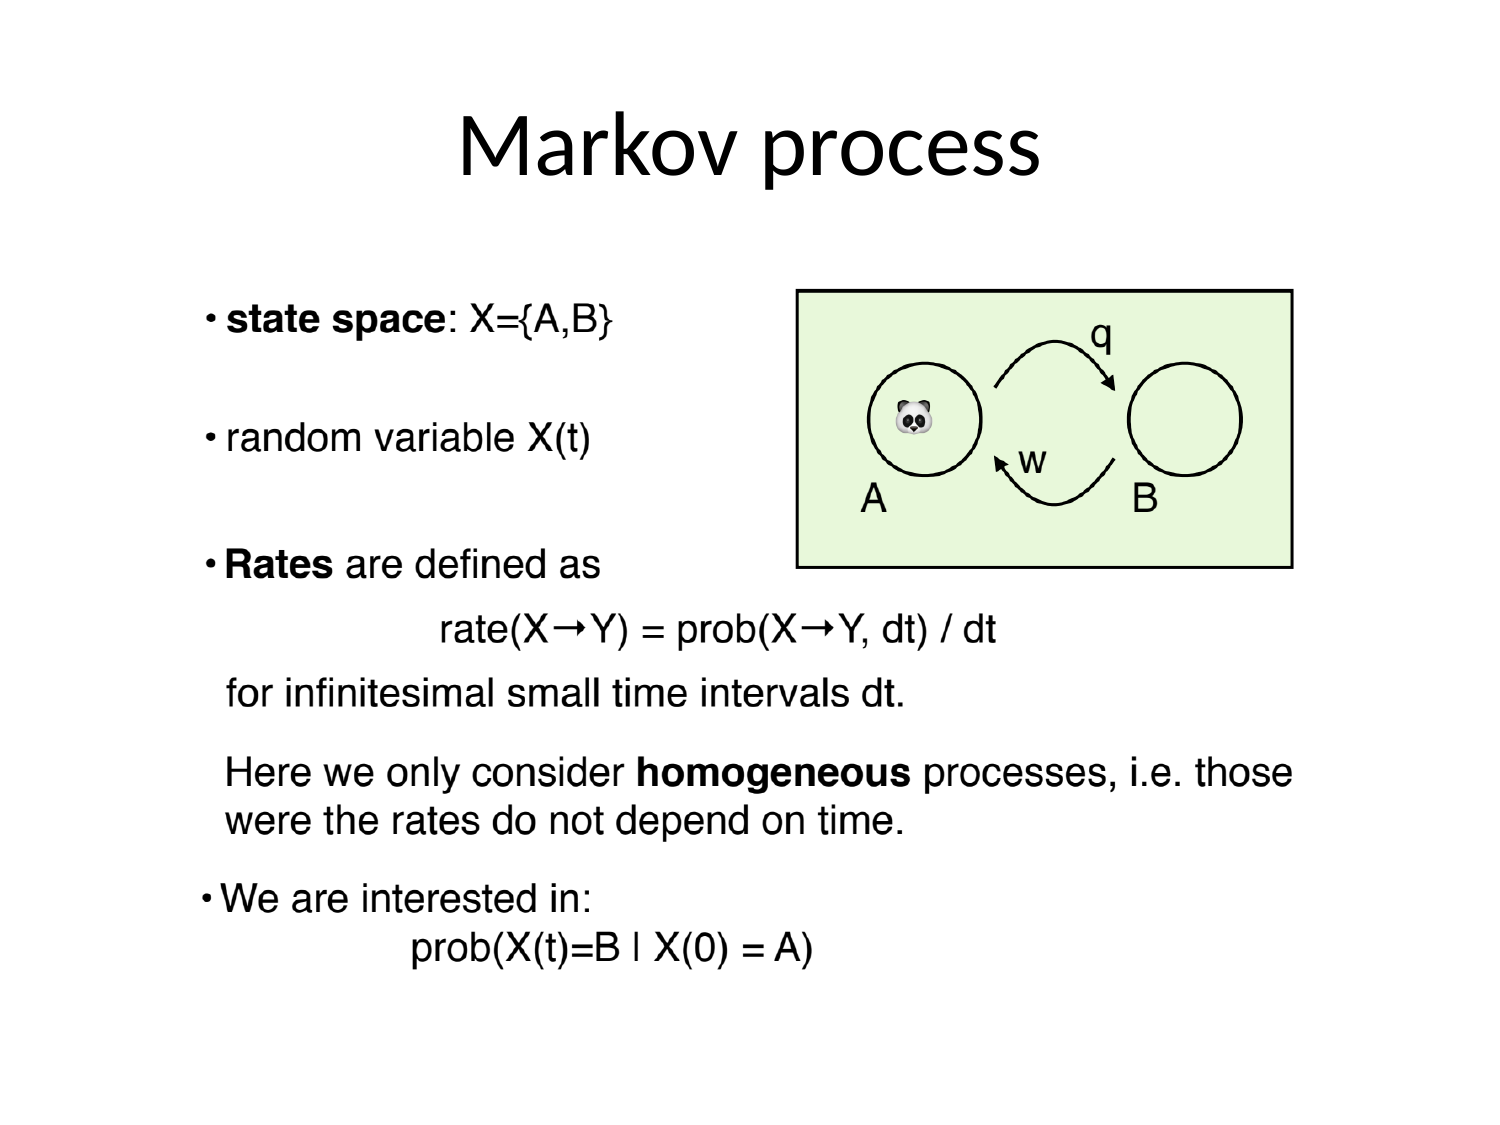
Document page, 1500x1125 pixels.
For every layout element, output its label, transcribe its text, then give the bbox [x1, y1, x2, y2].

title Markov process [75, 45, 1425, 233]
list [74, 262, 1426, 1006]
